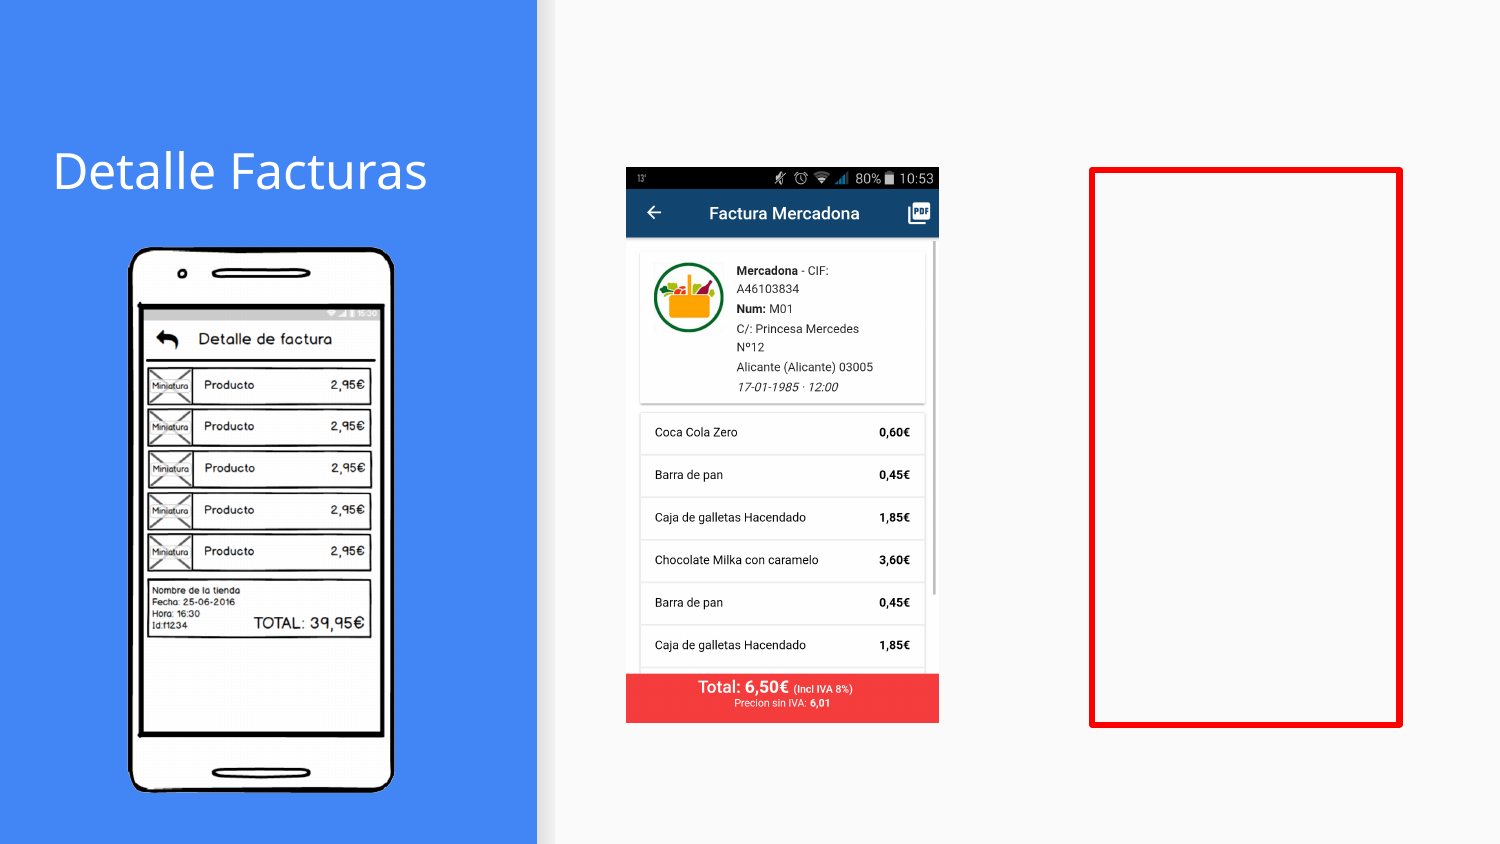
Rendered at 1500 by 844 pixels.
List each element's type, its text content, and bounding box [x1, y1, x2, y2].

picture [123, 245, 397, 800]
text_box [1092, 169, 1400, 725]
picture [626, 167, 939, 723]
title Detalle Facturas [37, 58, 524, 216]
